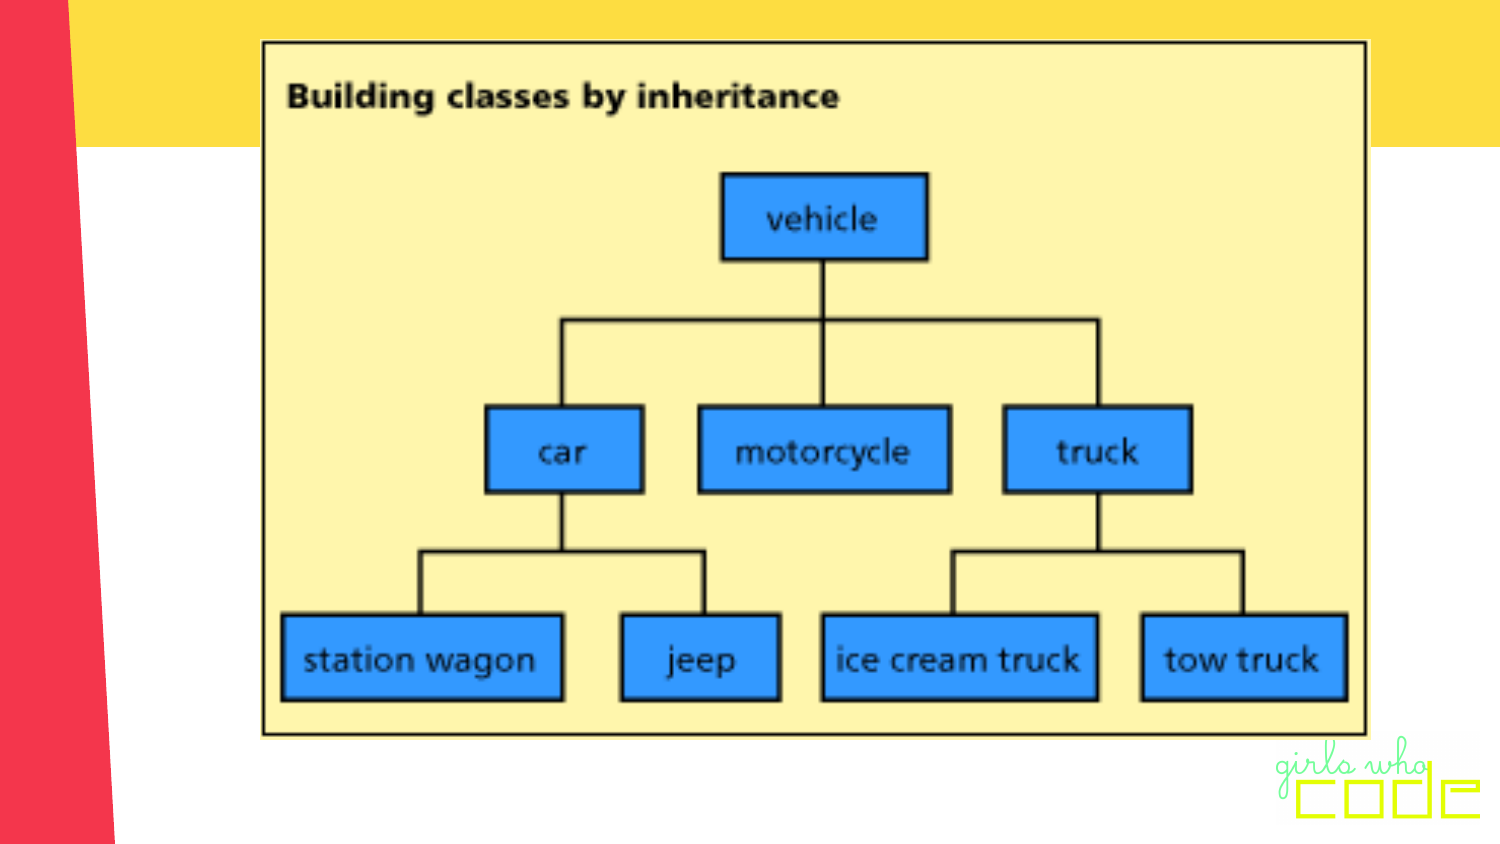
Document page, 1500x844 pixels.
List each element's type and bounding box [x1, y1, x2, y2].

picture [260, 39, 1480, 826]
text_box [0, 0, 115, 844]
text_box [69, 0, 1500, 147]
